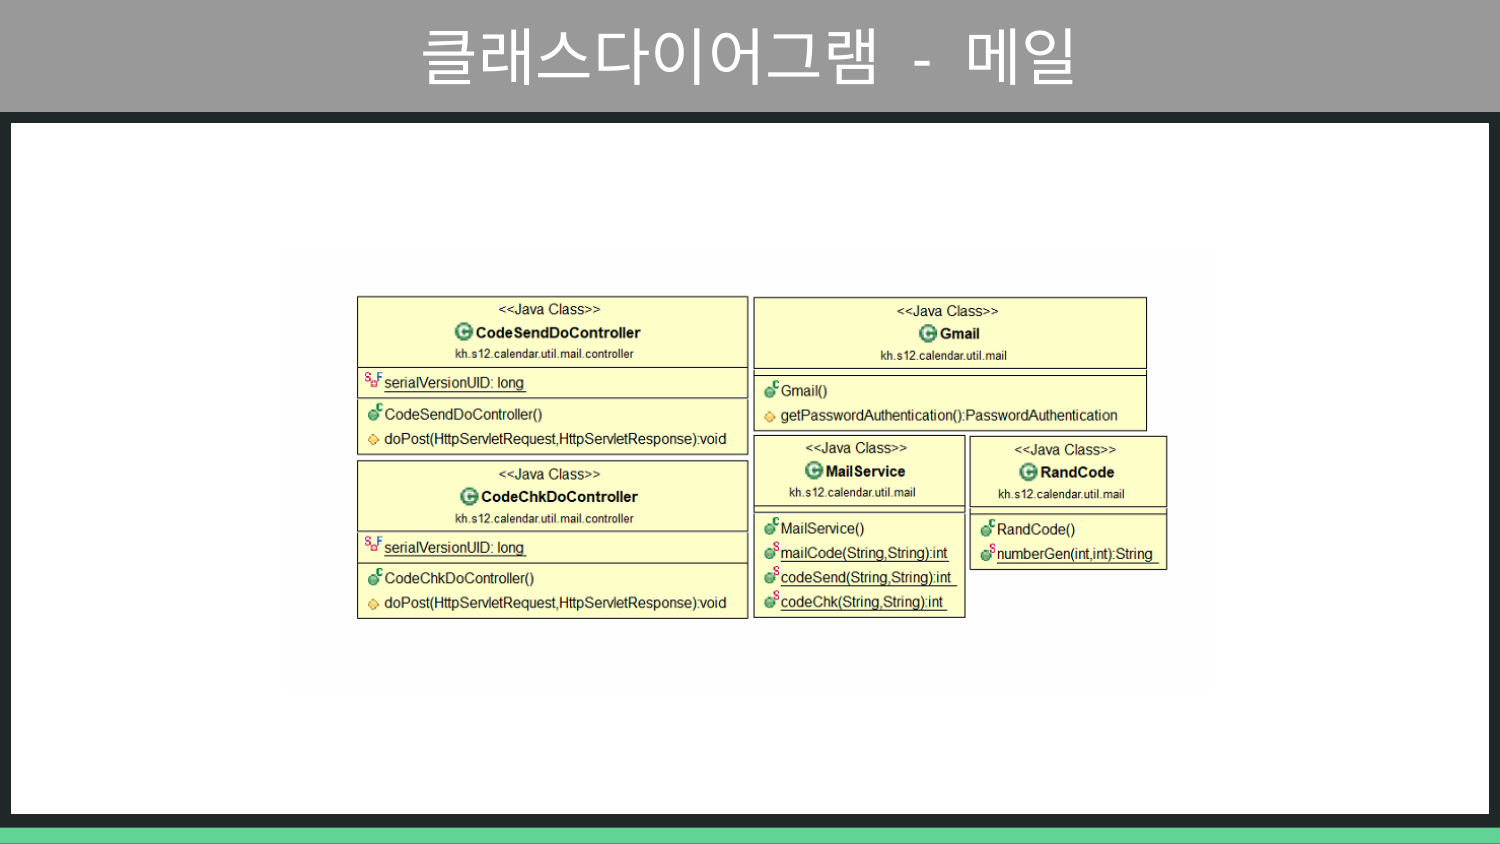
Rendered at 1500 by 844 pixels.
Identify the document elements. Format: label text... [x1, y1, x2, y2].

picture [285, 246, 1215, 692]
text_box [11, 124, 1489, 814]
text_box 클래스다이어그램 - 메일 [0, 0, 1500, 112]
